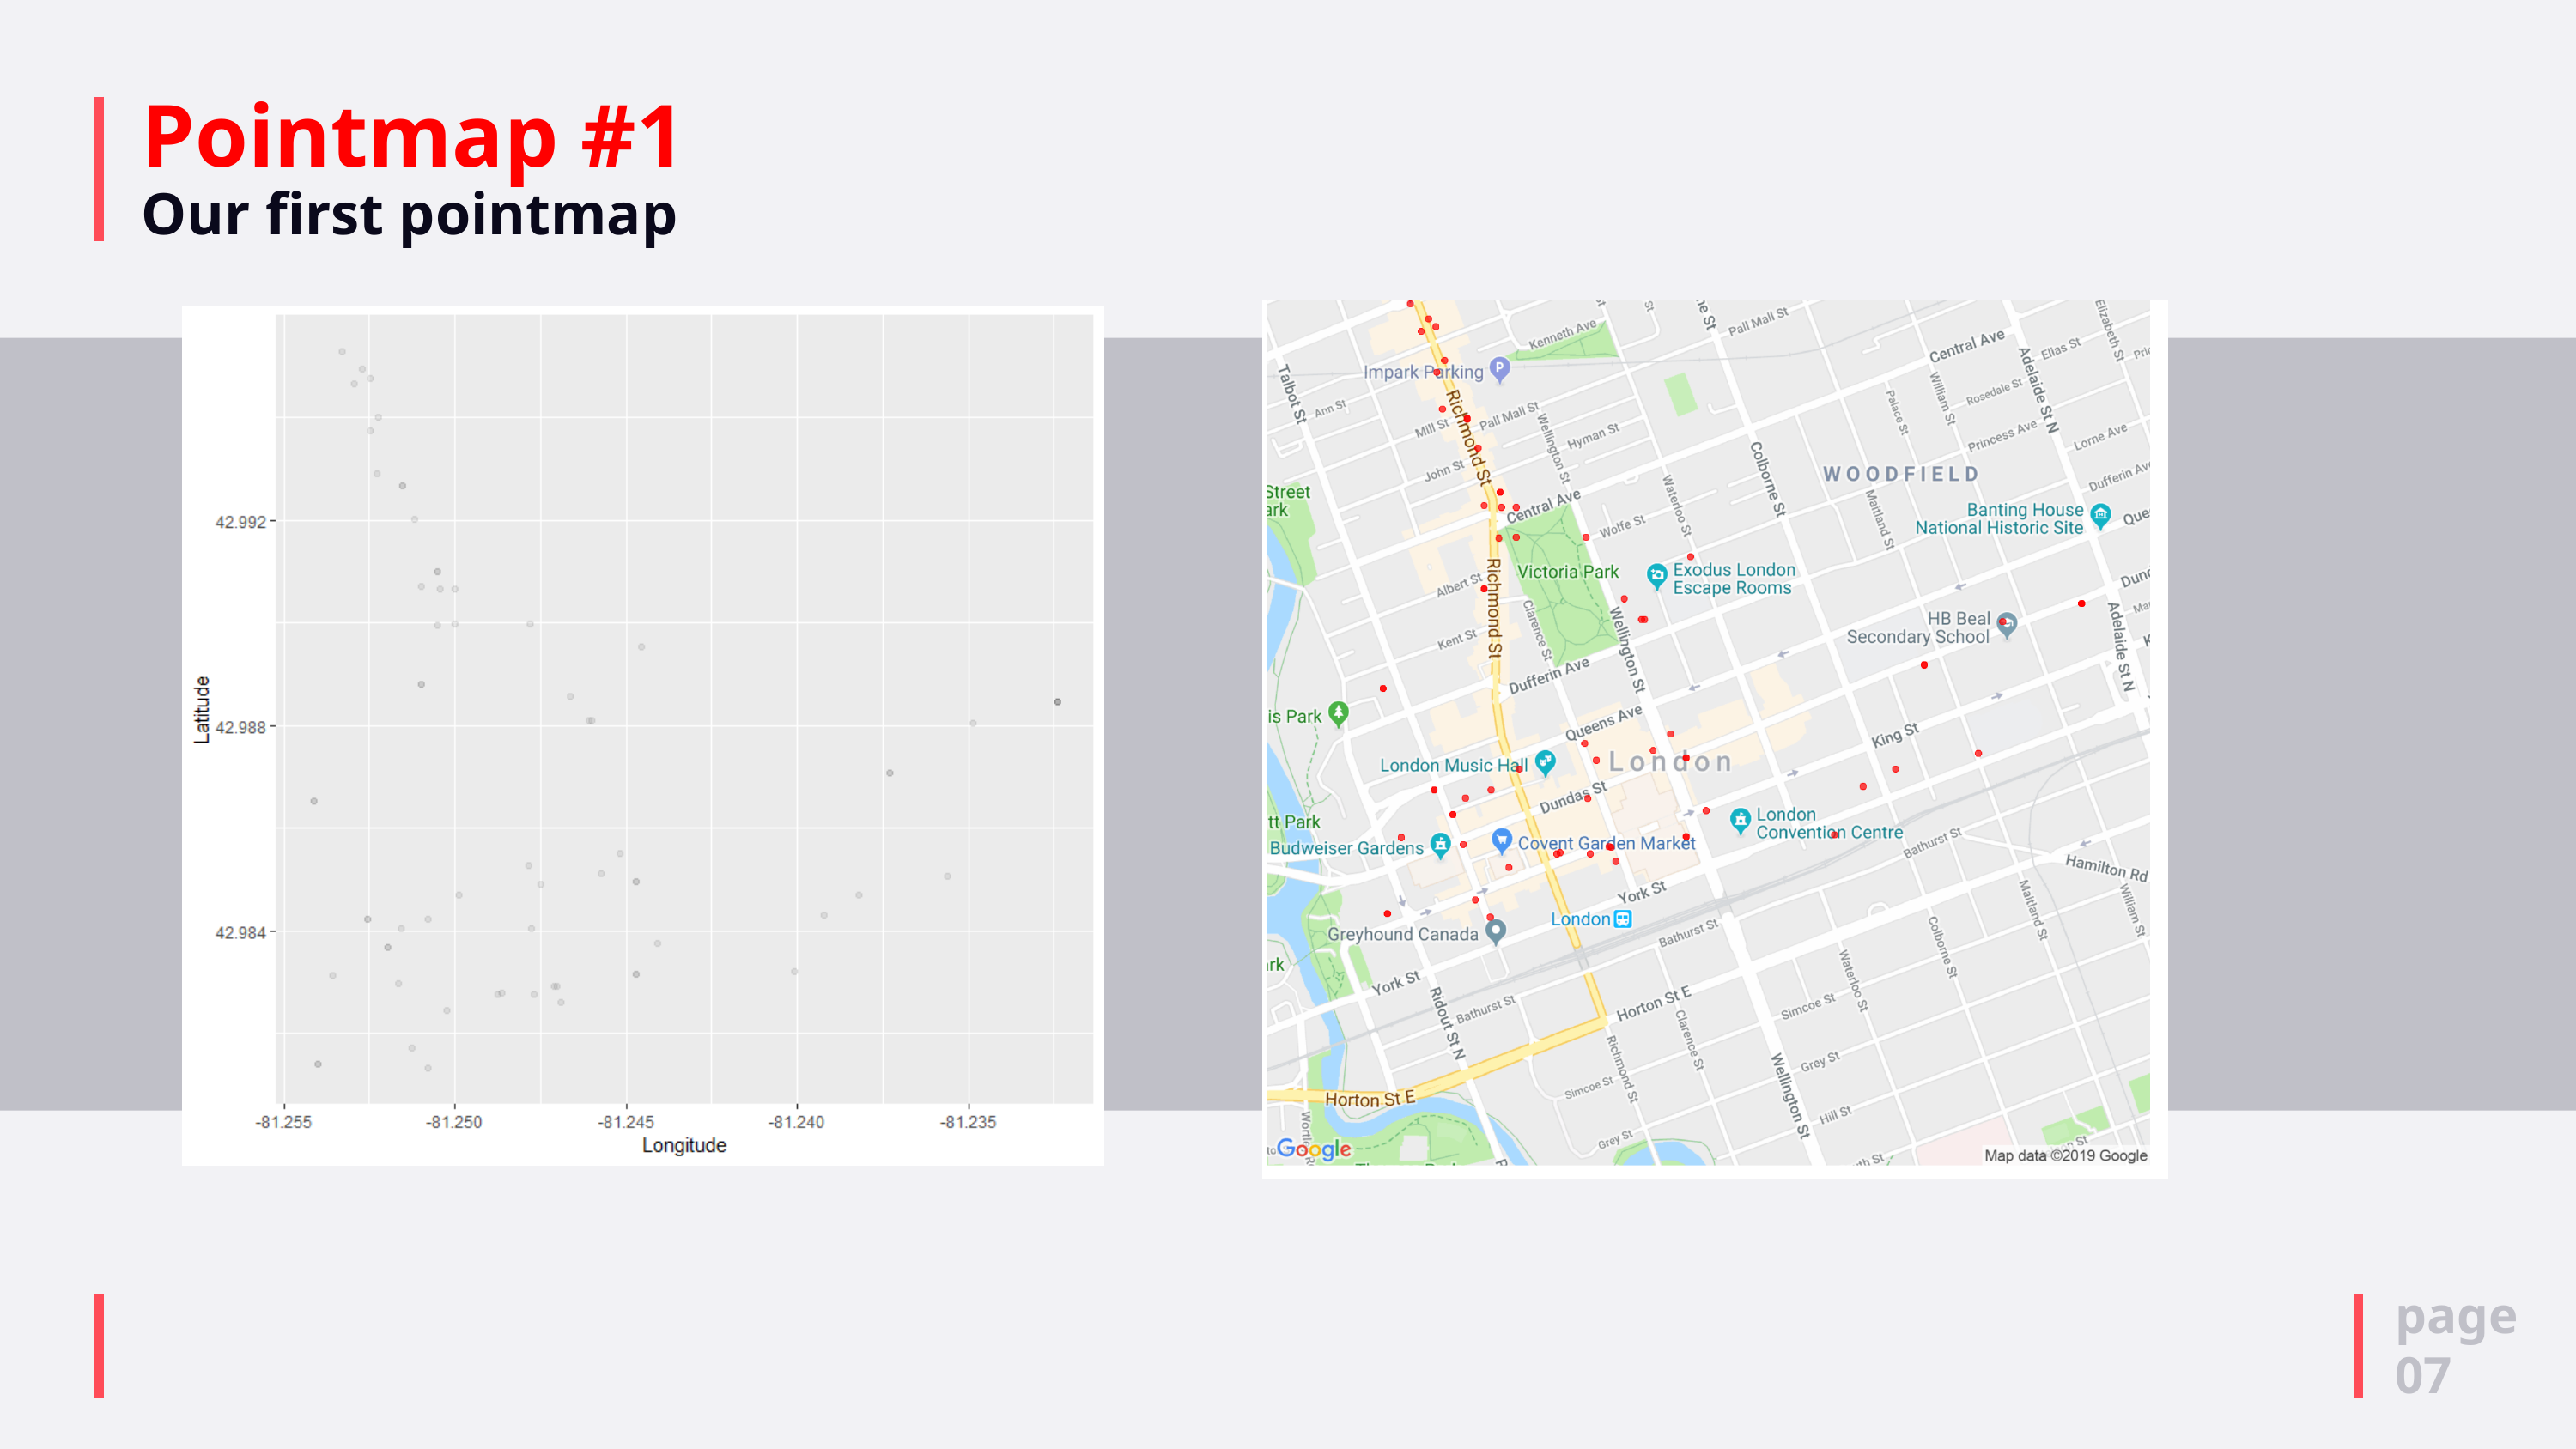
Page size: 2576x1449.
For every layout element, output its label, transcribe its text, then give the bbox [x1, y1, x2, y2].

slide_number page 07 [2383, 1277, 2576, 1412]
text_box Pointmap #1 Our first pointmap [129, 86, 1144, 254]
picture [1262, 300, 2168, 1180]
picture [182, 306, 1105, 1166]
